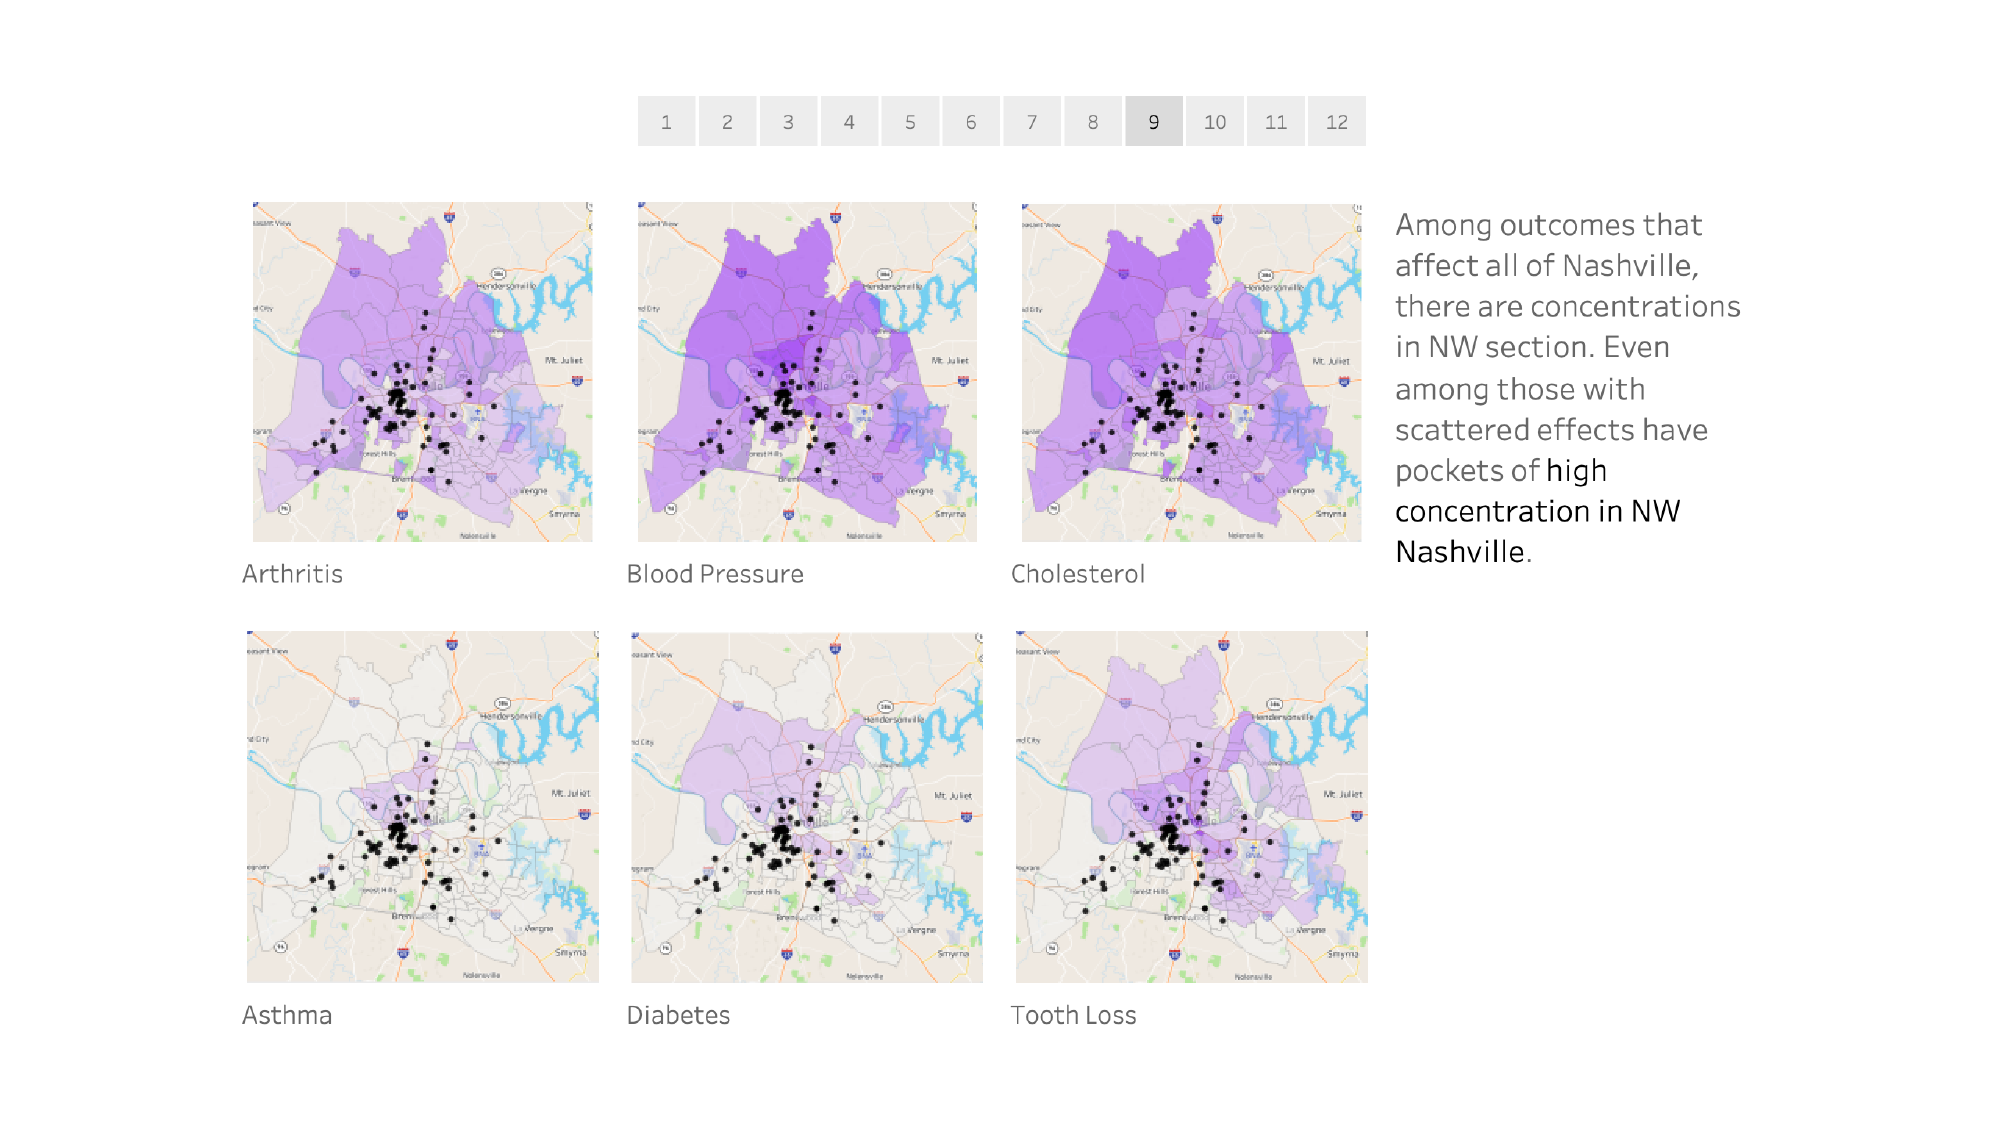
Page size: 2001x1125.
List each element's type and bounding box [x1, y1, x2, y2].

picture [206, 47, 1794, 1078]
